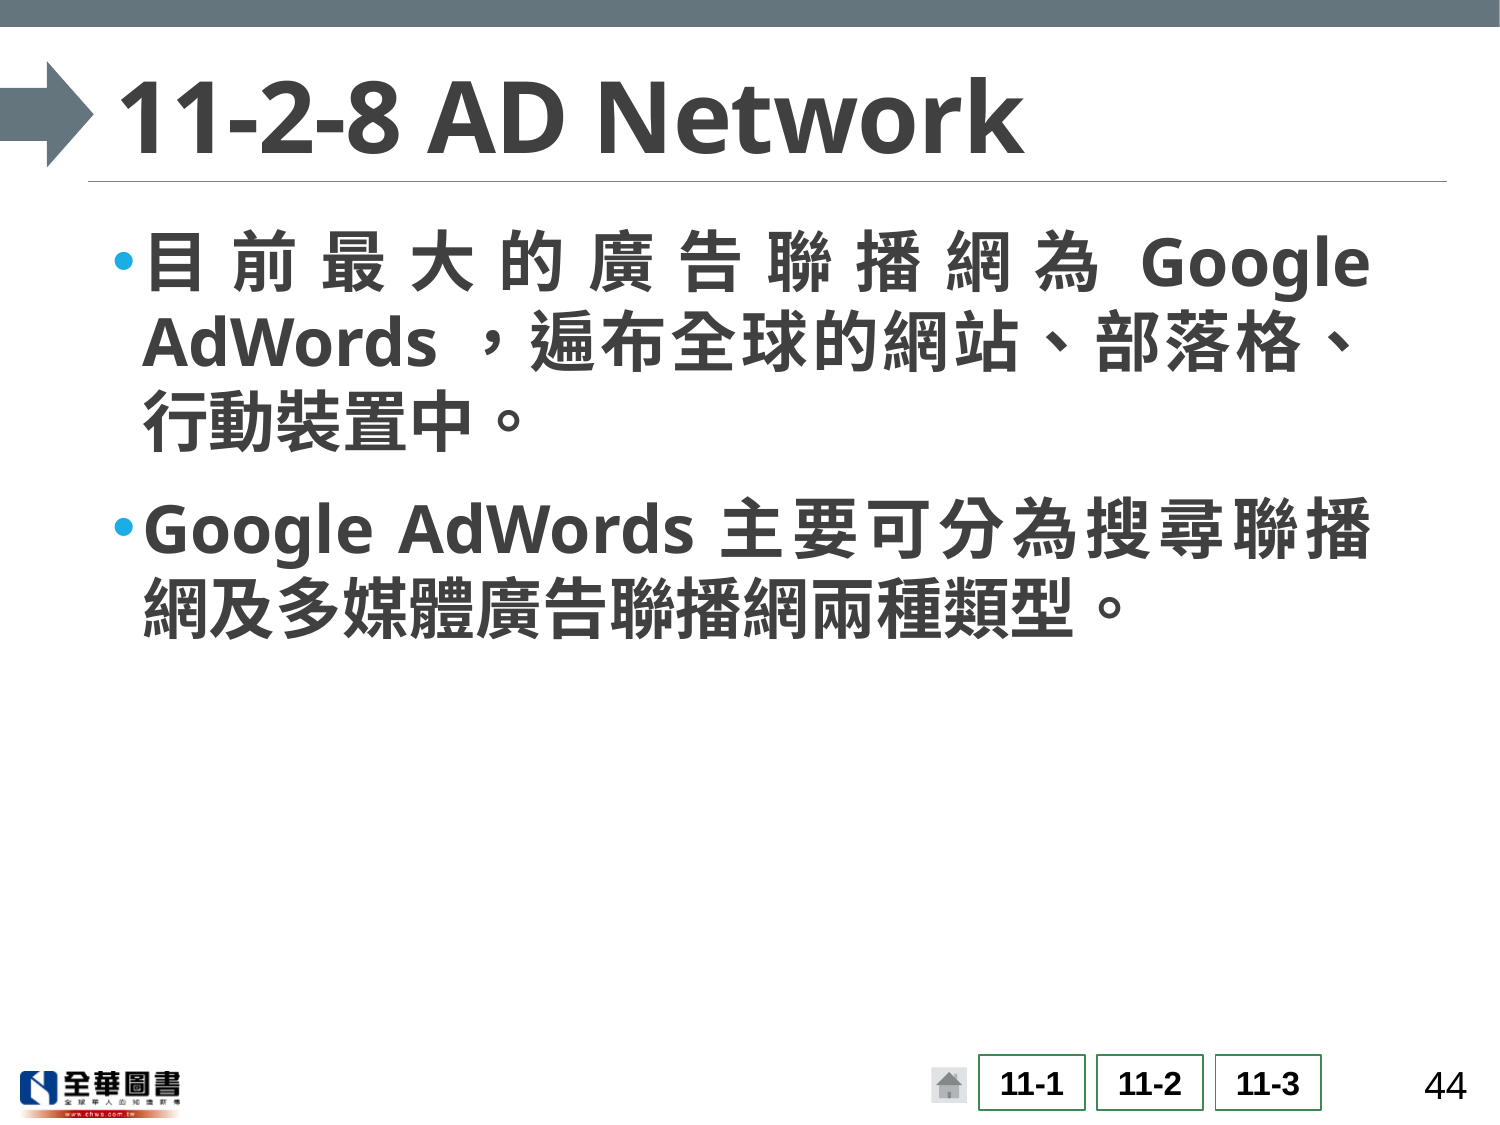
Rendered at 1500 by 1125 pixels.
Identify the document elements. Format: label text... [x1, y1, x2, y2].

title 11-2-8 AD Network [100, 47, 1447, 182]
list 目前最大的廣告聯播網為Google AdWords，遍布全球的網站、部落格、行動裝置中。 Google AdWords主要可分為搜尋聯播網及多媒體廣告聯播網兩種類型。 [112, 212, 1373, 1024]
slide_number 44 [1320, 1057, 1483, 1118]
picture [20, 1071, 180, 1118]
